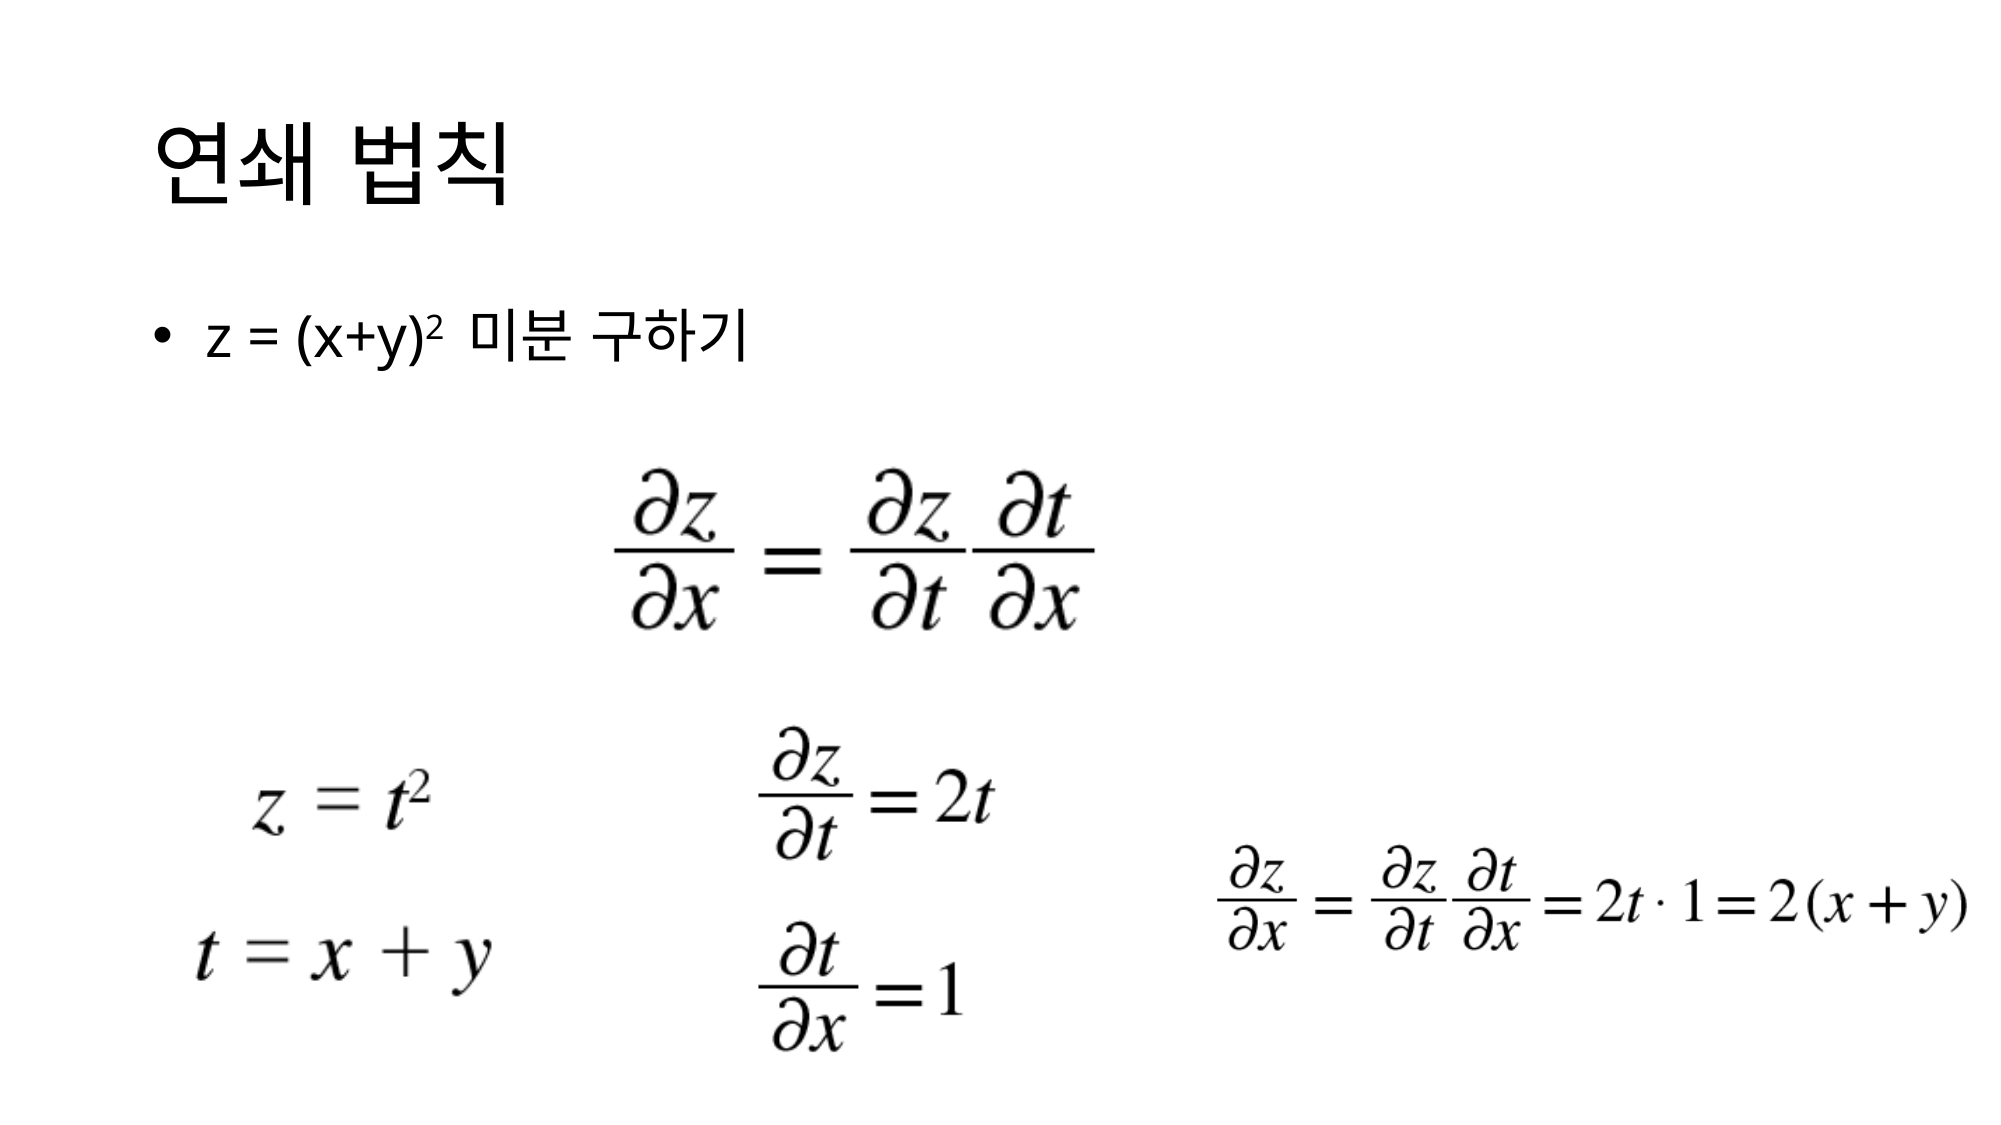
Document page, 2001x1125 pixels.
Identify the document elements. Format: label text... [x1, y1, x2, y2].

list z = (x+y)2 미분 구하기 [137, 299, 1863, 1014]
picture [1187, 816, 1988, 976]
title 연쇄 법칙 [137, 59, 1863, 278]
picture [722, 692, 1020, 1082]
picture [587, 435, 1123, 663]
picture [159, 744, 531, 1026]
